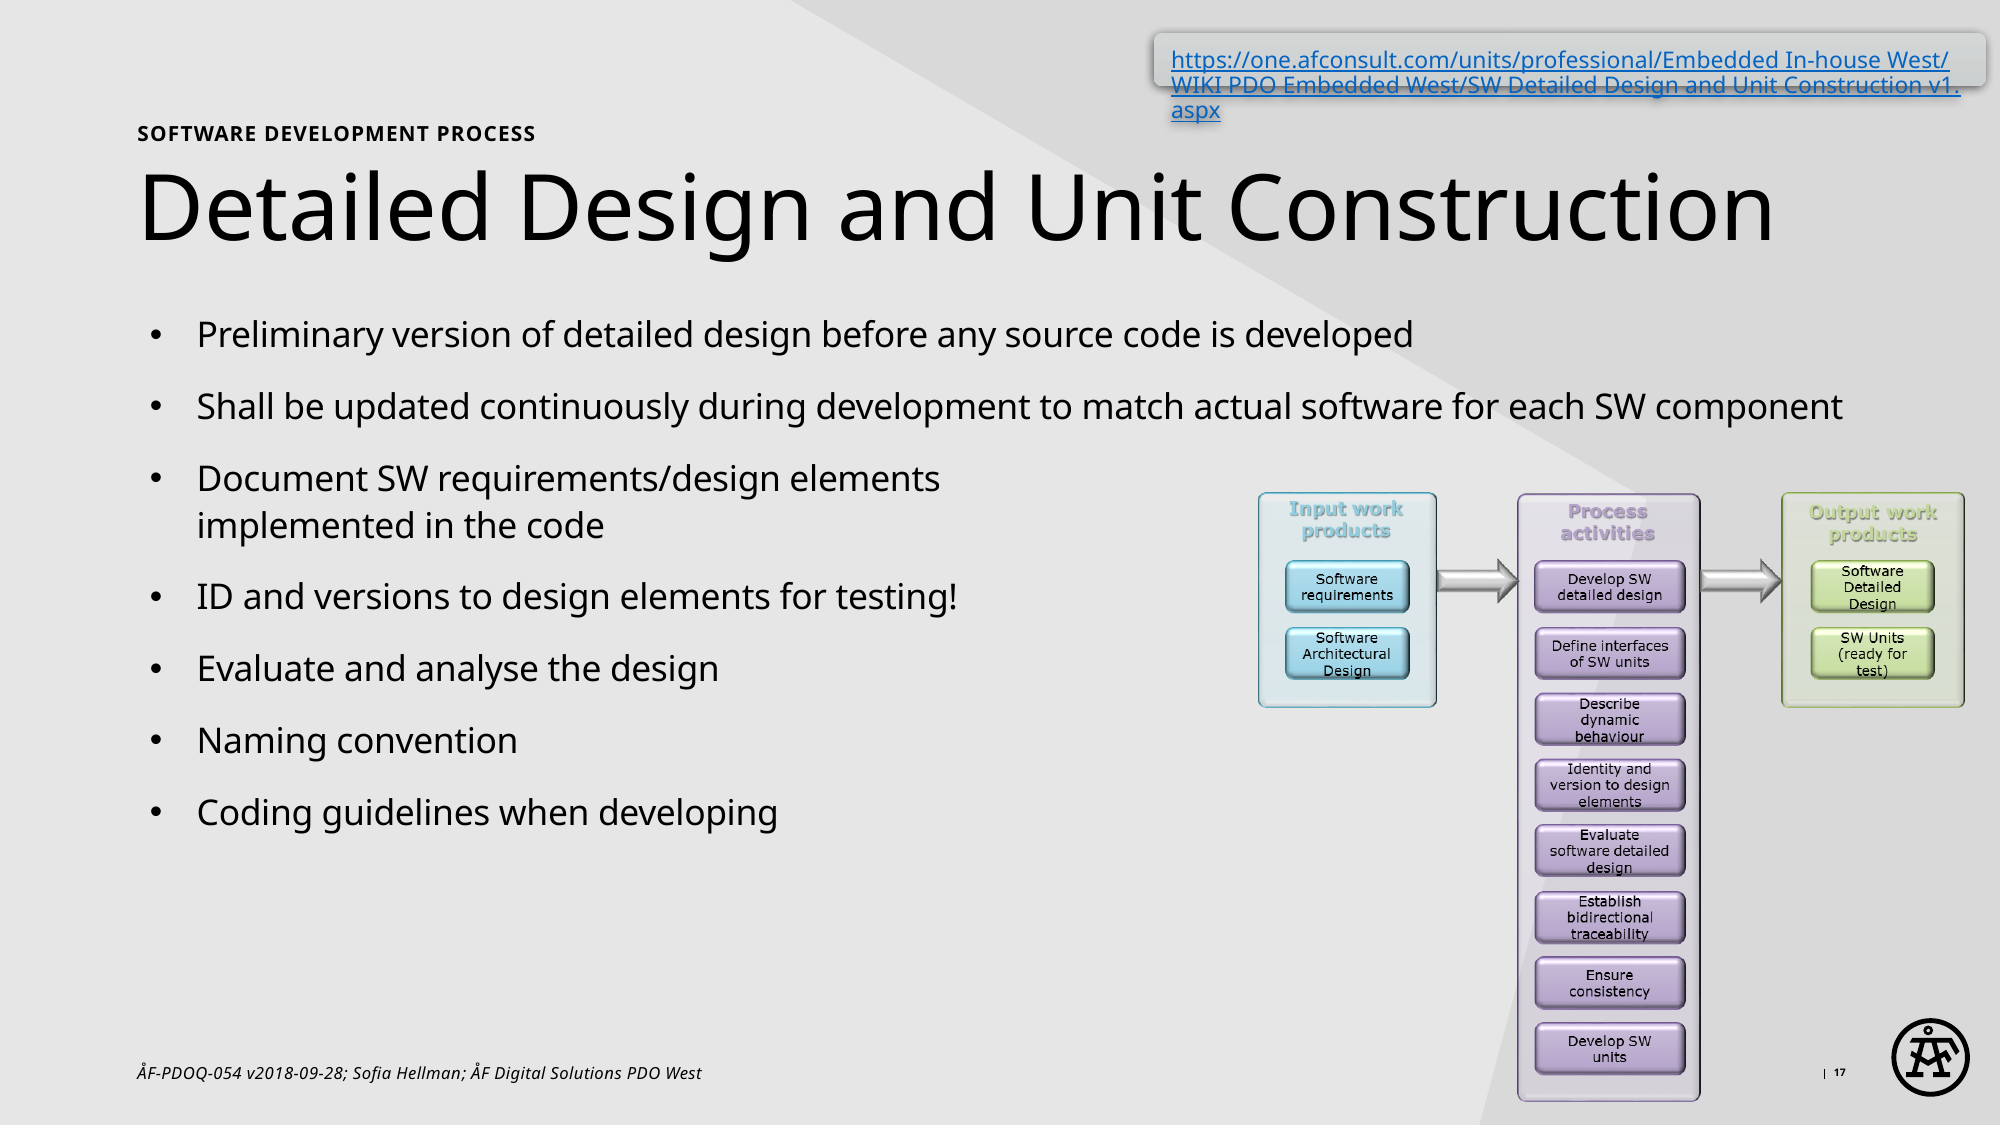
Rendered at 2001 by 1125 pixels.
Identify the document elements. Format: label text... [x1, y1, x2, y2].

picture [1256, 485, 1966, 1103]
title Detailed Design and Unit Construction [137, 157, 1986, 335]
list Software Development Process [137, 73, 1000, 146]
list Preliminary version of detailed design before any source code is developed Shall be updated continuously during development to match actual software for each SW component Document SW requirements/design elements implemented in the code ID and versions to design elements for testing! Evaluate and analyse the design Naming convention Coding guidelines when developing [137, 335, 1846, 954]
text_box https://one.afconsult.com/units/professional/Embedded In-house West/WIKI PDO Embedded West/SW Detailed Design and Unit Construction v1.aspx [1153, 32, 1987, 87]
footer ÅF-PDOQ-054 v2018-09-28; Sofia Hellman; ÅF Digital Solutions PDO West [137, 1057, 1256, 1089]
